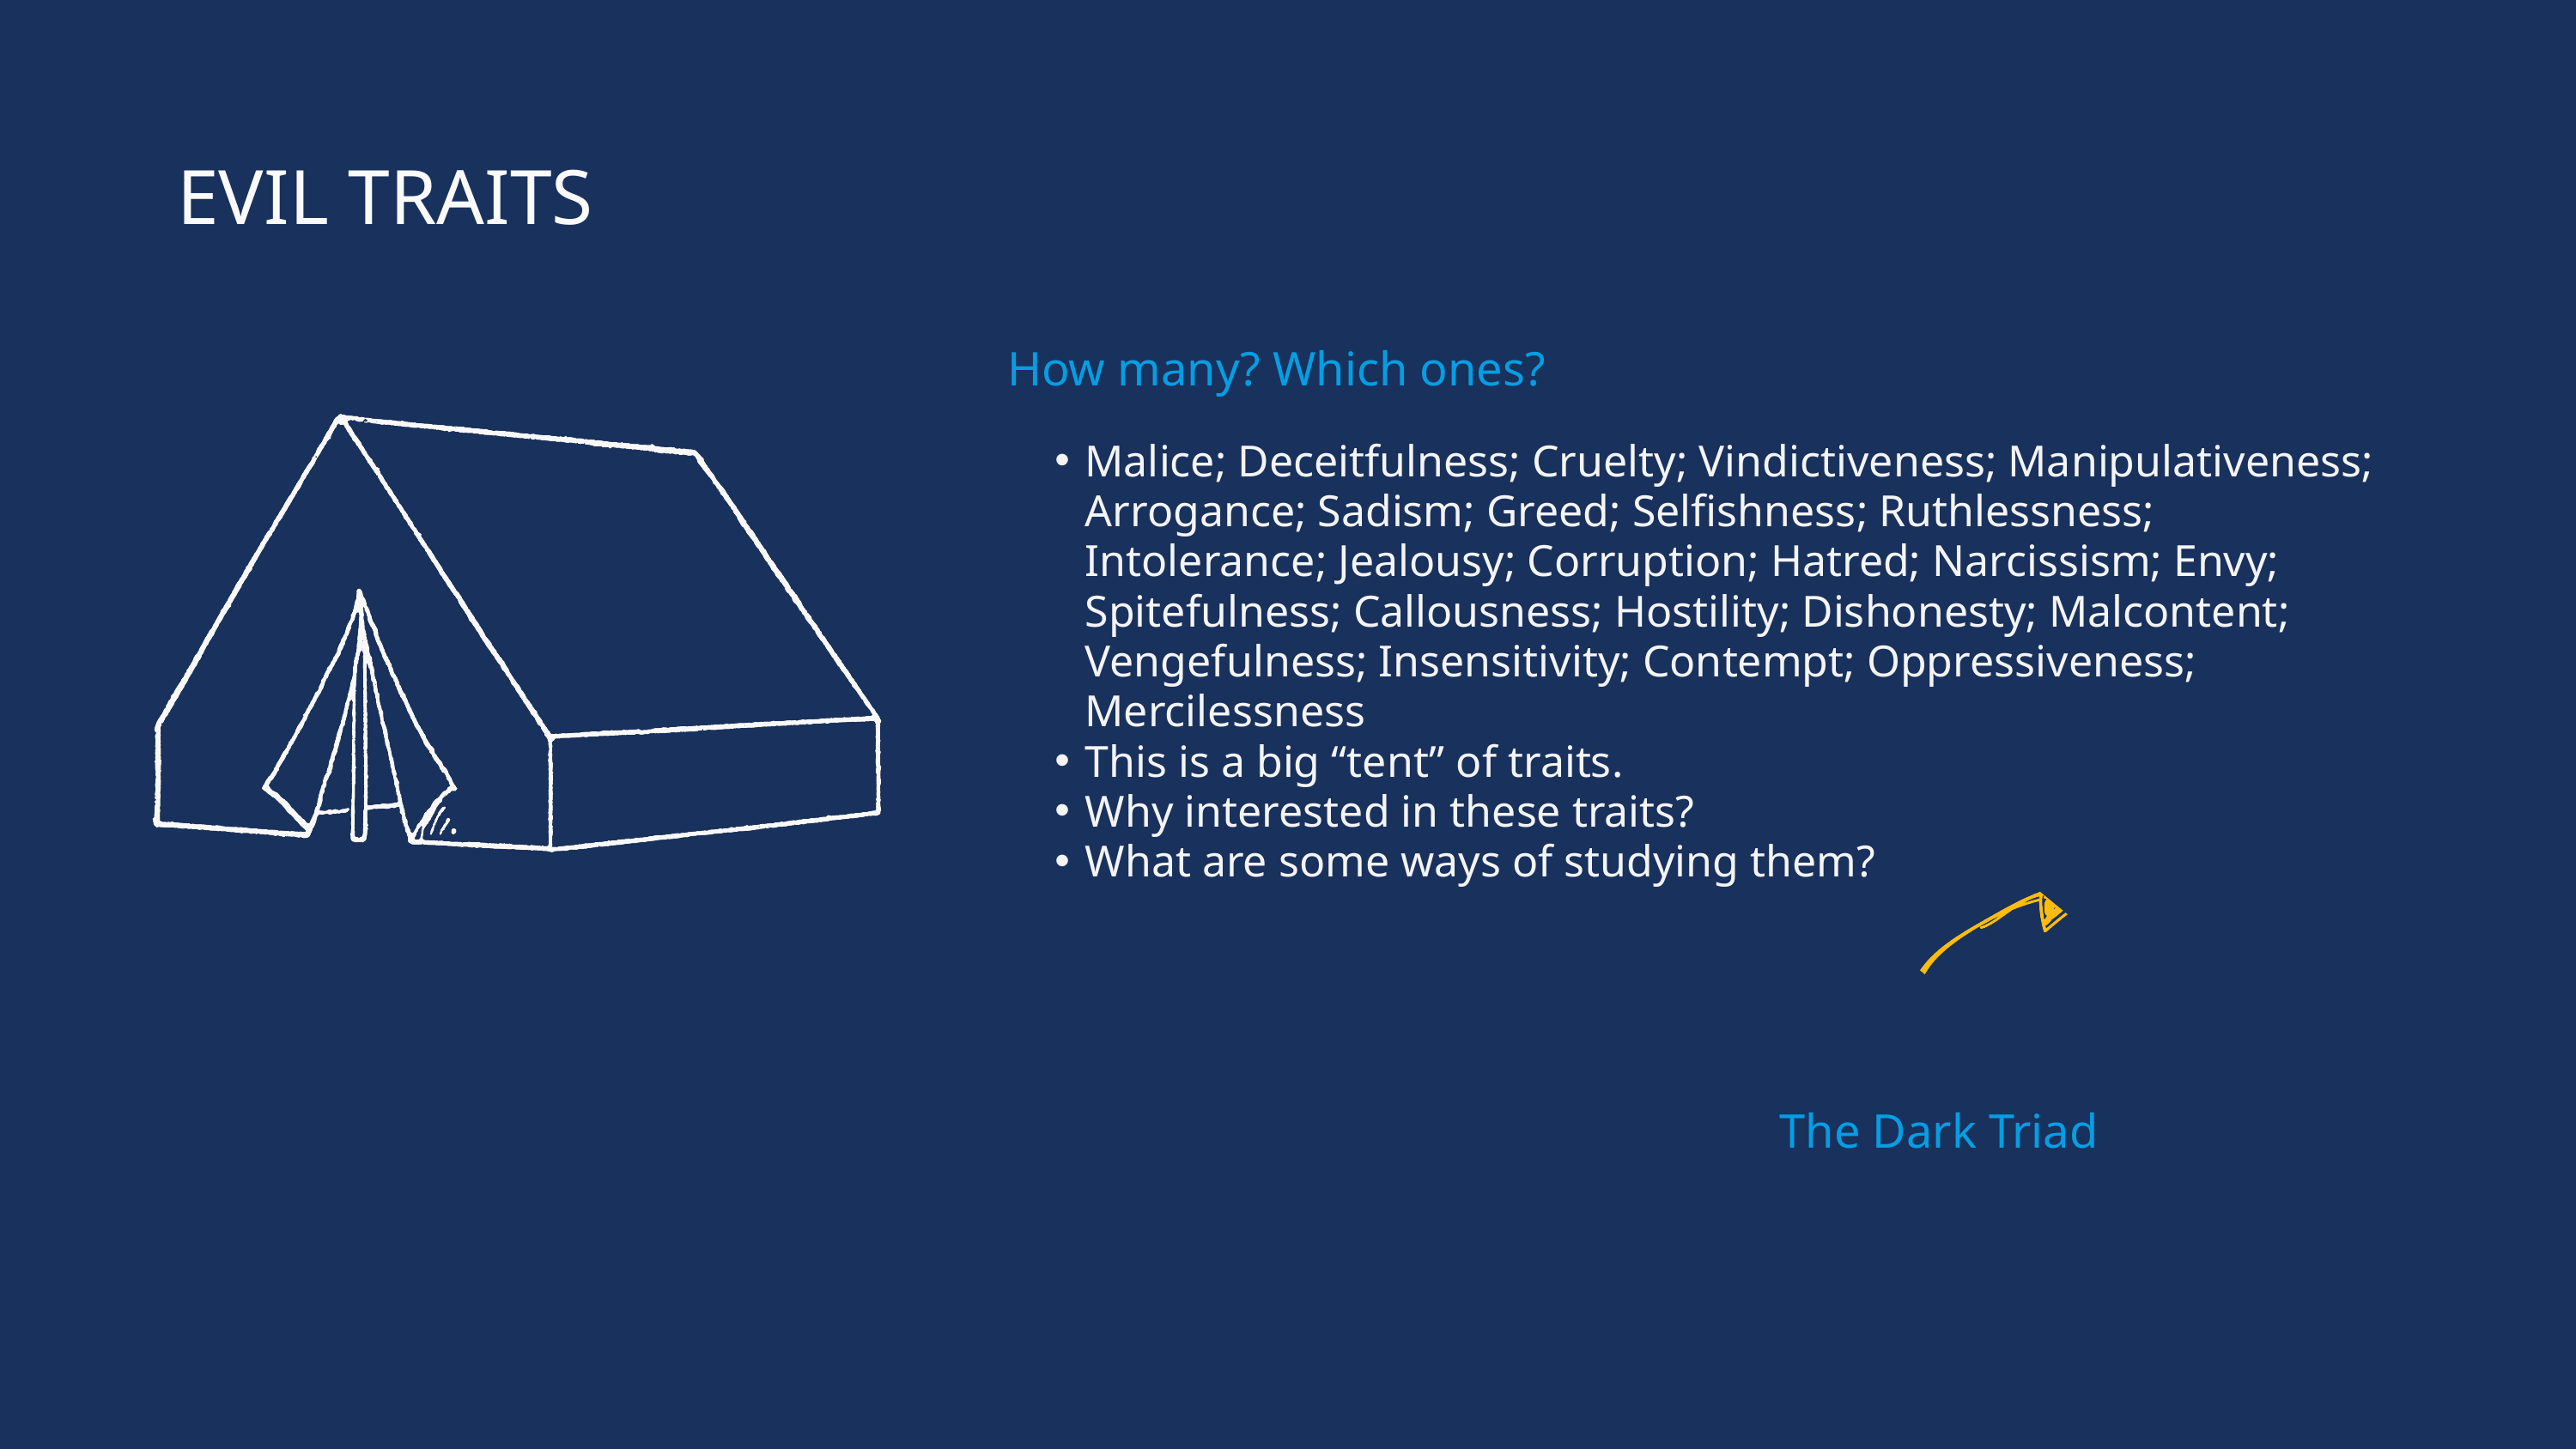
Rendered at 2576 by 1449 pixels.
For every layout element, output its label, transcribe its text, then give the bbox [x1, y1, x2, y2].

text_box [1905, 852, 2128, 1070]
text_box Malice; Deceitfulness; Cruelty; Vindictiveness; Manipulativeness; Arrogance; Sadism; Greed; Selfishness; Ruthlessness; Intolerance; Jealousy; Corruption; Hatred; Narcissism; Envy; Spitefulness; Callousness; Hostility; Dishonesty; Malcontent; Vengefulness; Insensitivity; Contempt; Oppressiveness; Mercilessness This is a big “tent” of traits. Why interested in these traits? What are some ways of studying them? [1024, 434, 2394, 937]
text_box How many? Which ones? [1007, 330, 1788, 396]
text_box EVIL TRAITS [177, 156, 1044, 239]
text_box The Dark Triad [1779, 1092, 2253, 1158]
text_box [152, 414, 882, 852]
